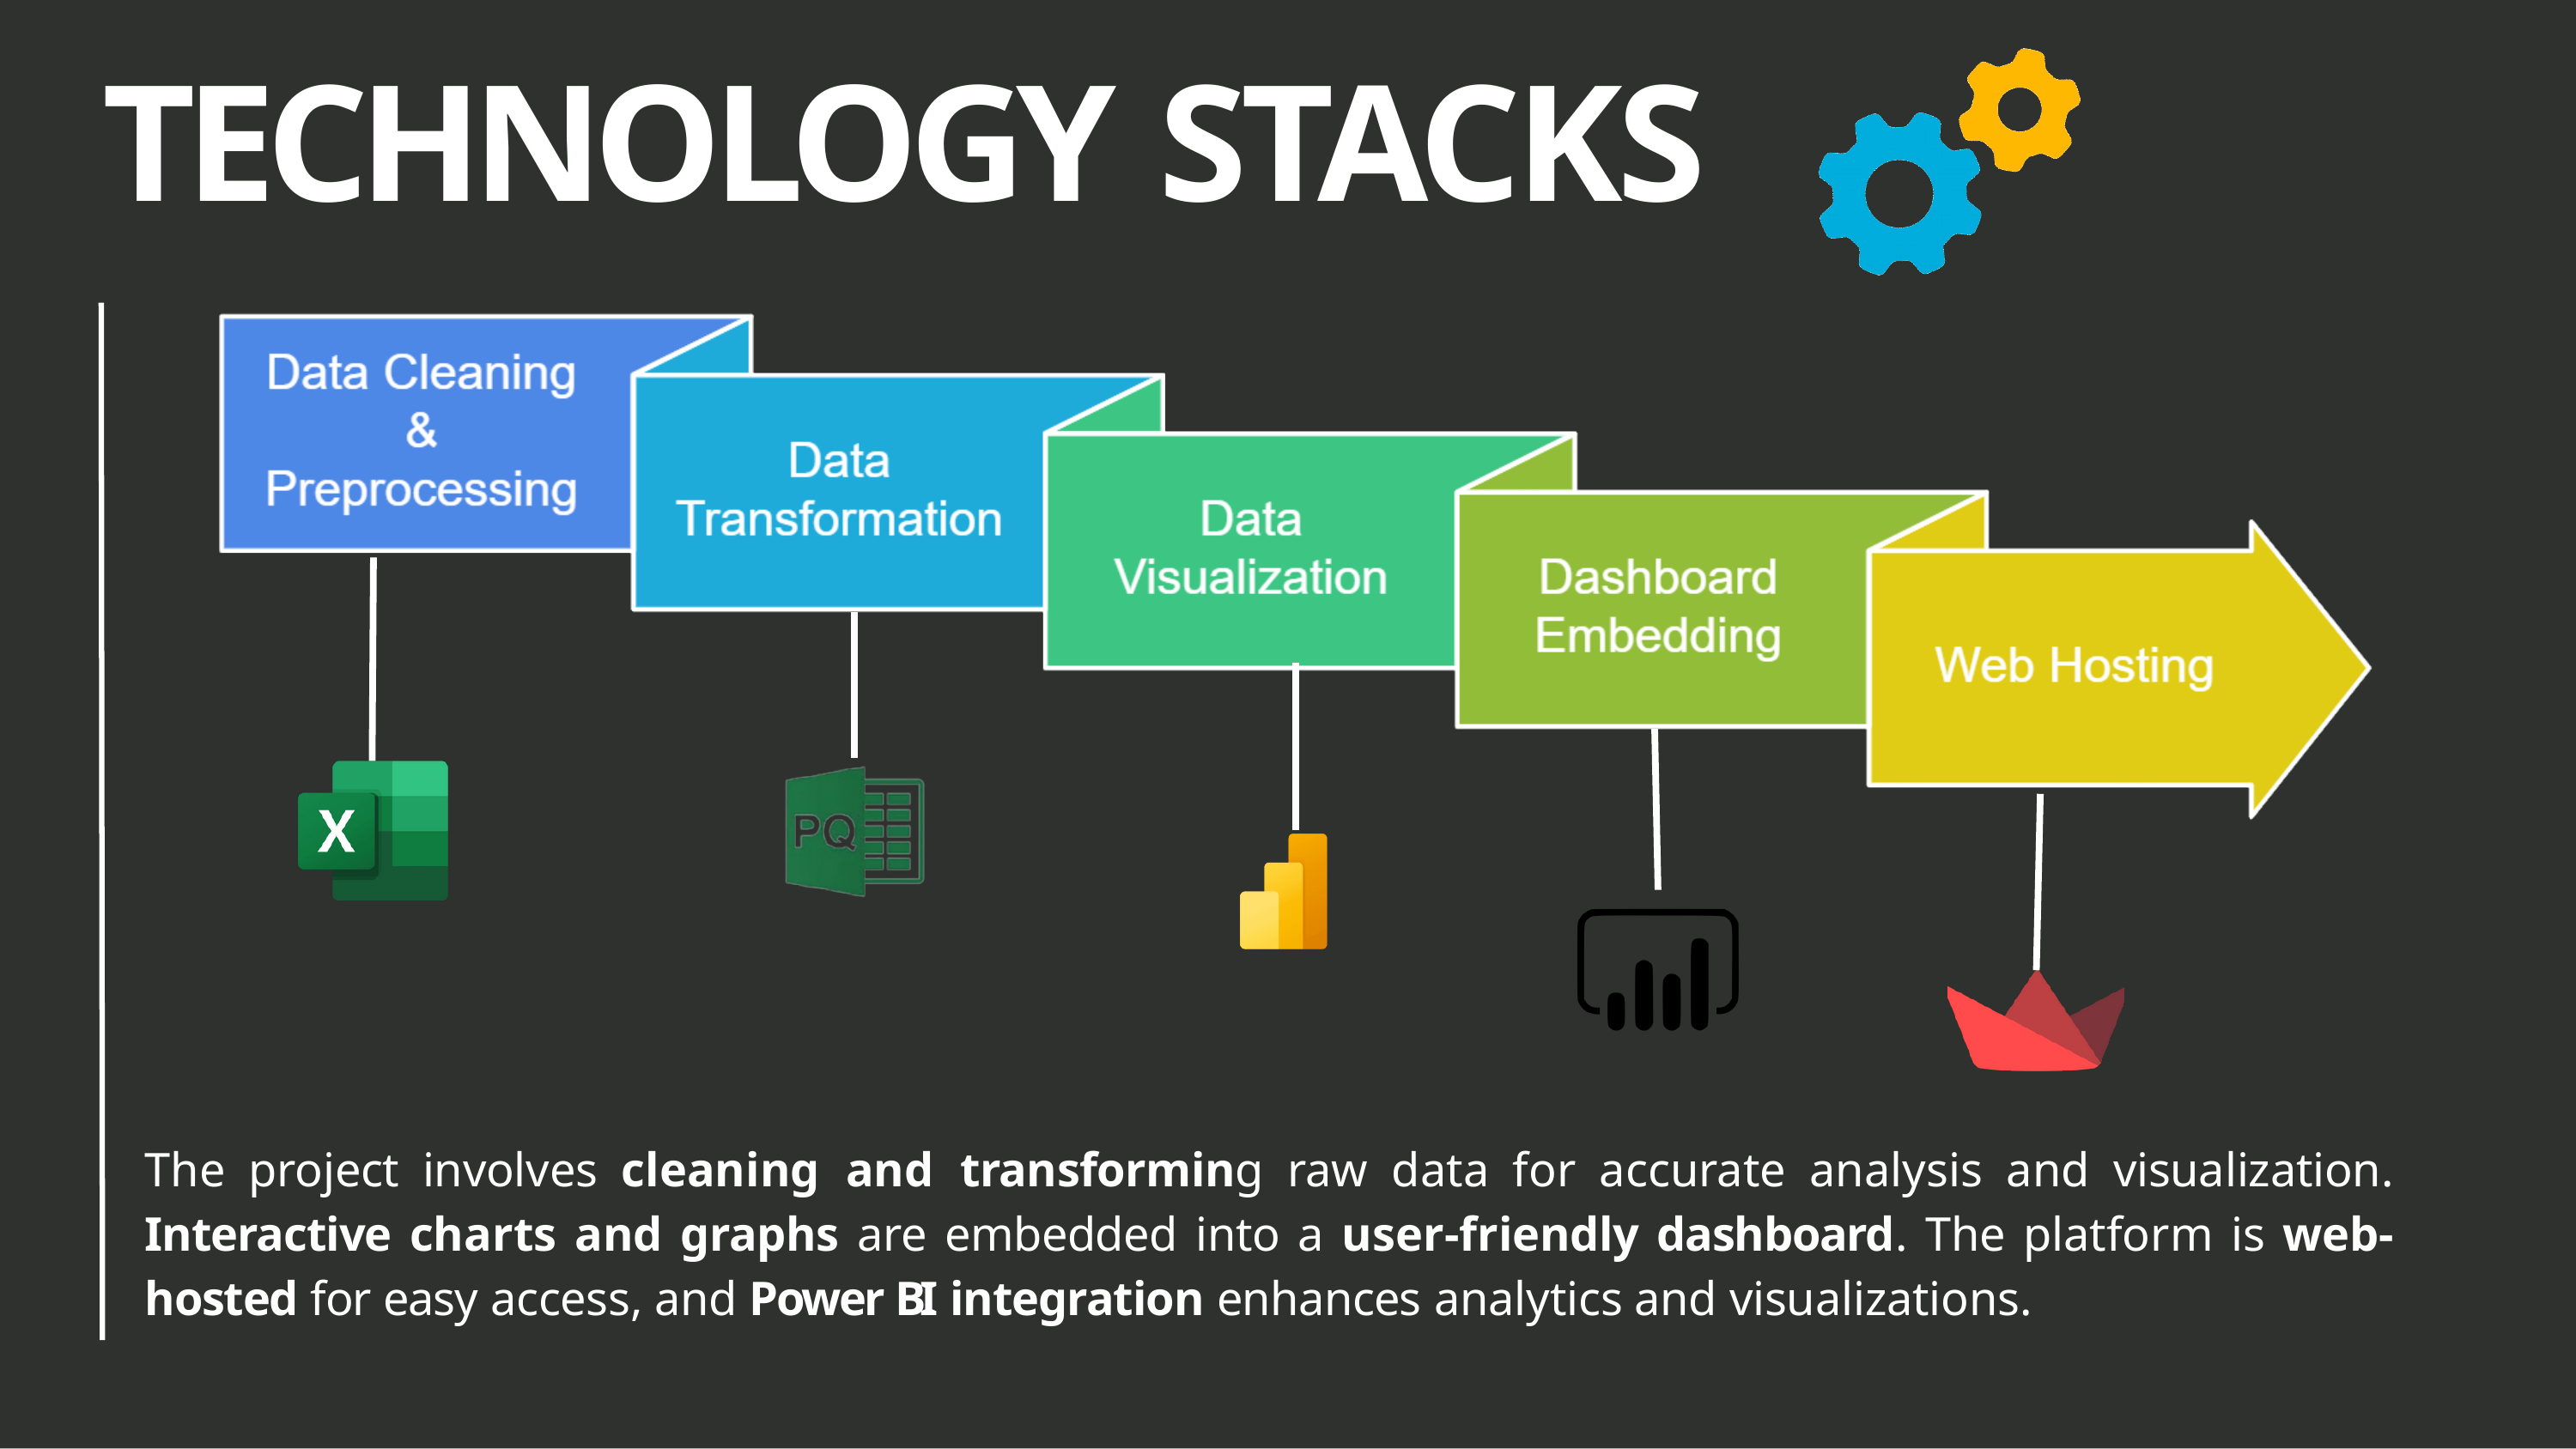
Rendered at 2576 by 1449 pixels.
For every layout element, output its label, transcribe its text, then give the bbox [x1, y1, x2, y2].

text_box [160, 281, 2432, 954]
picture [1814, 48, 2081, 278]
text_box The project involves cleaning and transforming raw data for accurate analysis and visualization. Interactive charts and graphs are embedded into a user-friendly dashboard. The platform is web- hosted for easy access, and Power BI integration enhances analytics and visualizations. [143, 1130, 2395, 1325]
picture [772, 758, 938, 902]
title TECHNOLOGY STACKS [43, 38, 1767, 282]
picture [1577, 889, 1739, 1052]
picture [260, 761, 484, 901]
picture [1947, 969, 2124, 1071]
